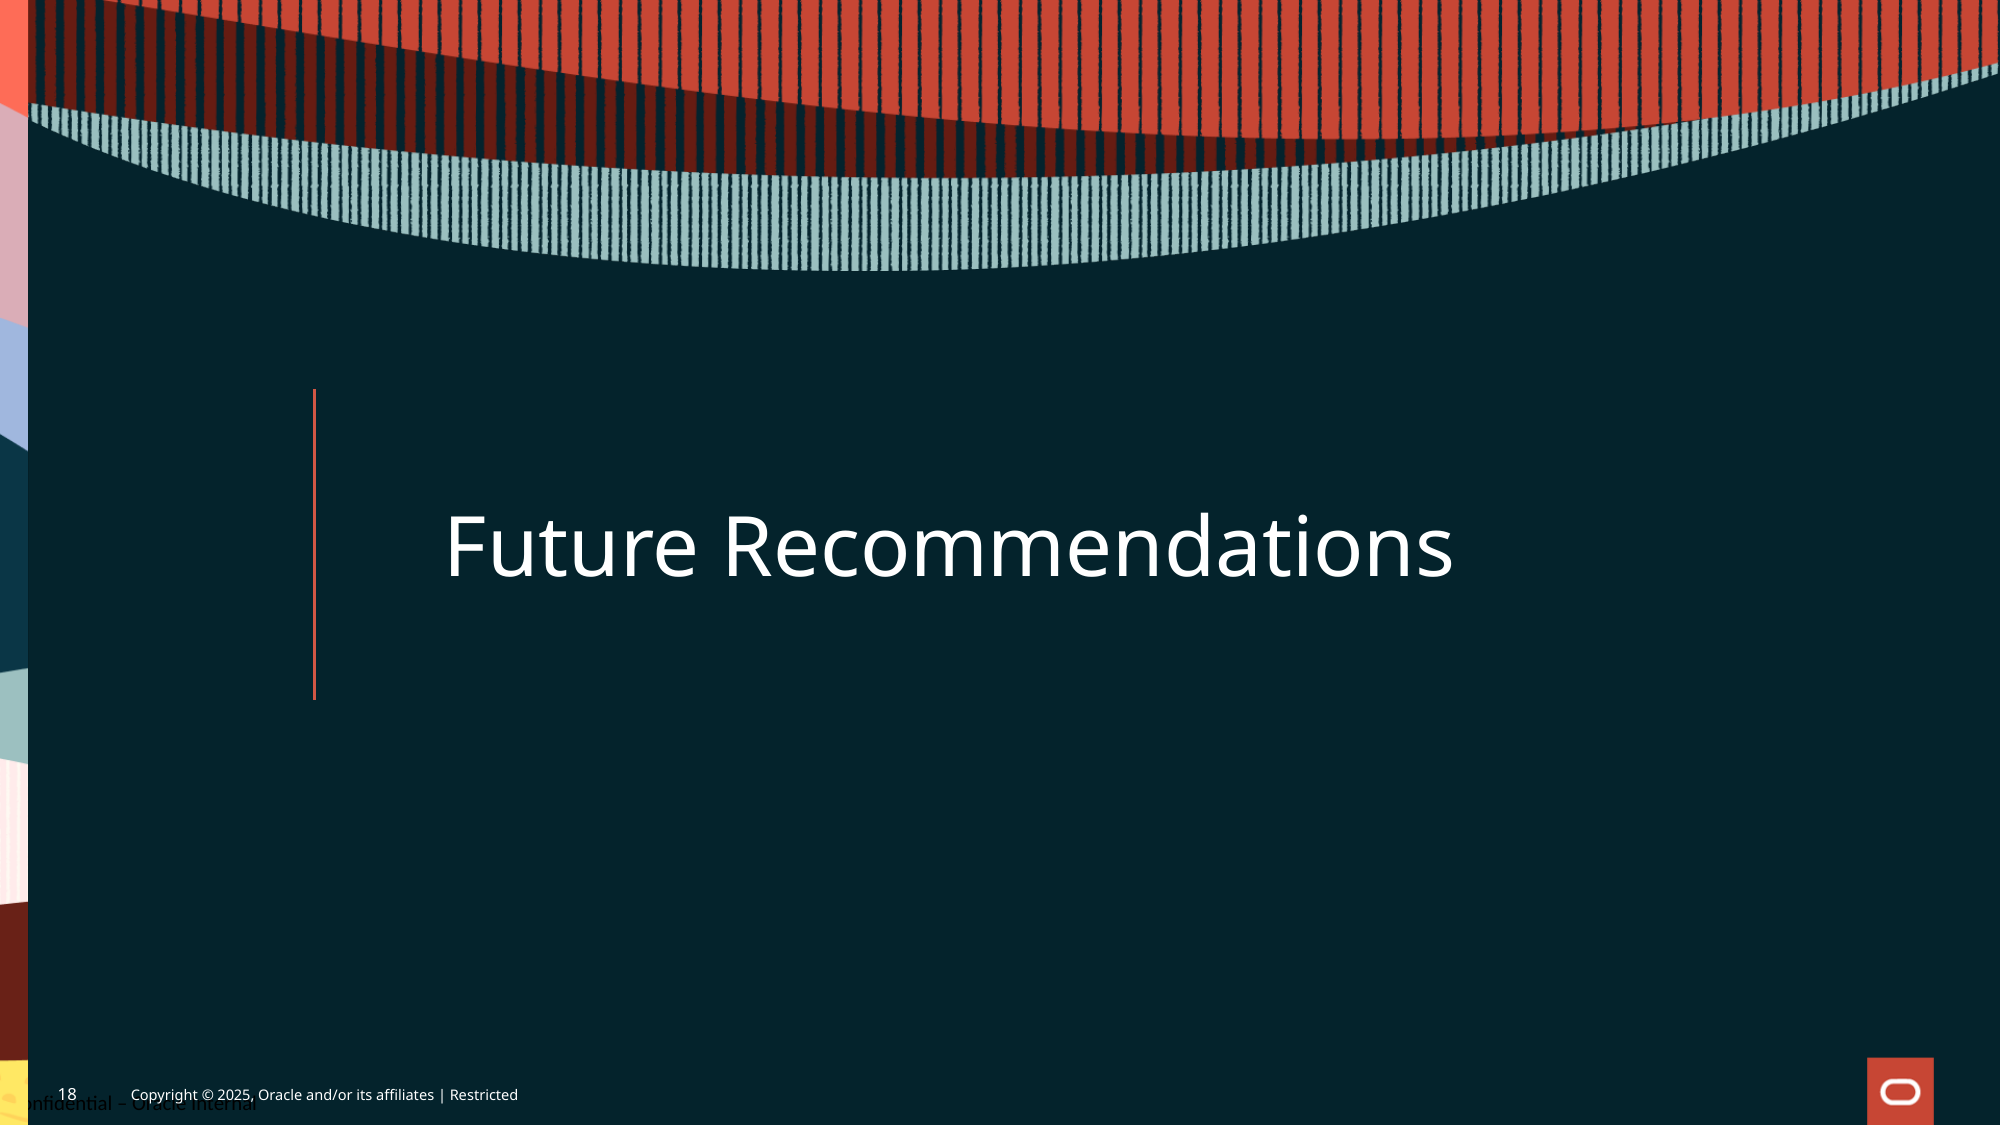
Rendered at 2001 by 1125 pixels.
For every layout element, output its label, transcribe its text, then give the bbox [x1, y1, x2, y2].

title Future Recommendations [428, 388, 1727, 701]
footer Copyright © 2025, Oracle and/or its affiliates | Restricted [115, 1065, 941, 1125]
picture [0, 0, 2000, 1125]
slide_number 18 [42, 1065, 115, 1125]
